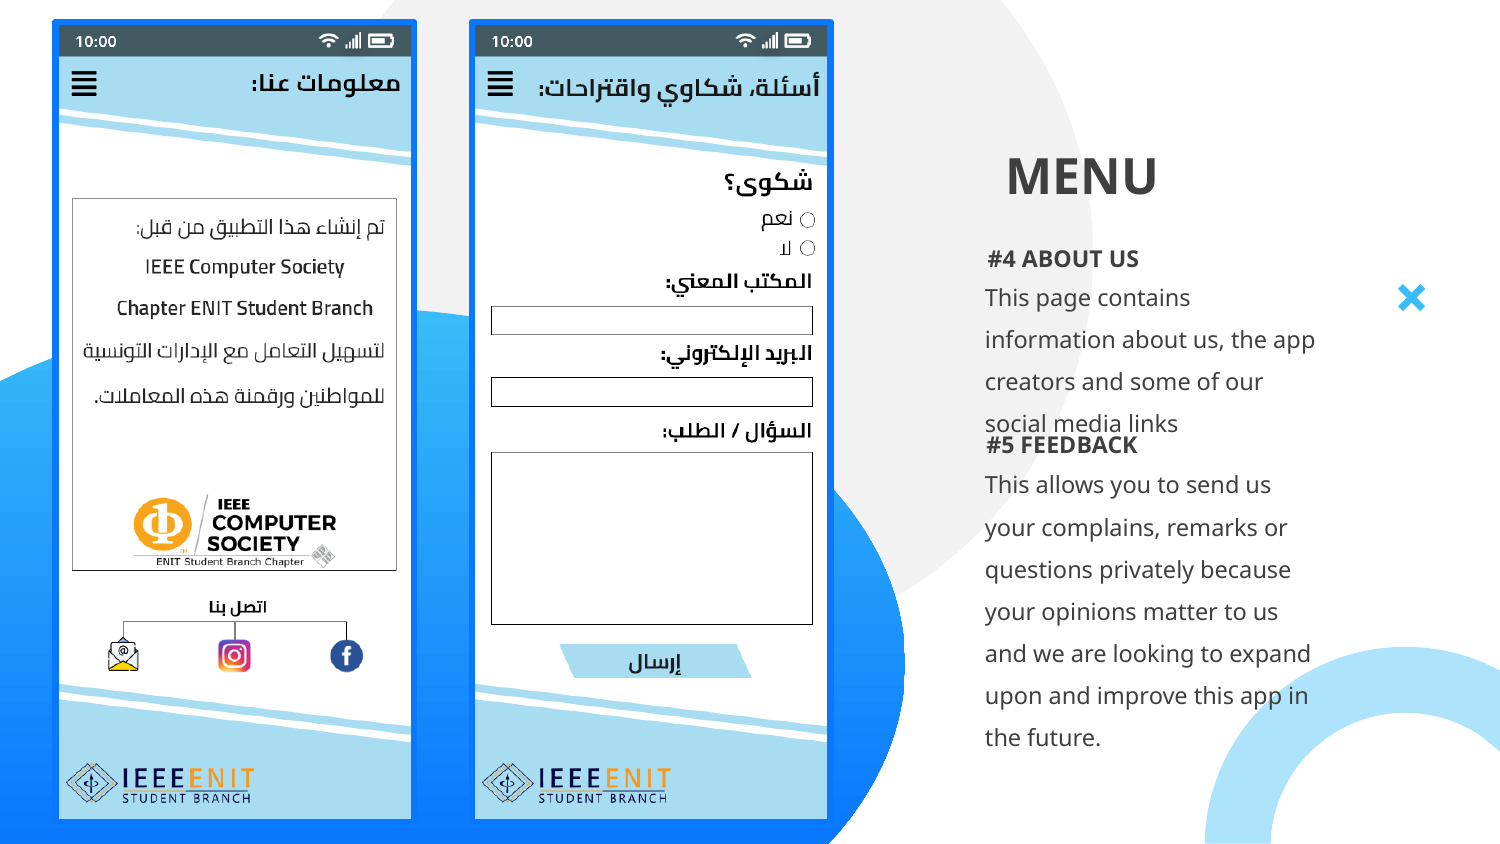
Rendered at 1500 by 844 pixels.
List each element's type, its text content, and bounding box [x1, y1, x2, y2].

picture [58, 24, 412, 819]
text_box #5 FEEDBACK [986, 416, 1228, 456]
text_box #4 ABOUT US [987, 230, 1229, 268]
text_box This page contains information about us, the app creators and some of our social media links [985, 268, 1320, 438]
text_box MENU [990, 137, 1217, 213]
picture [474, 24, 828, 819]
text_box This allows you to send us your complains, remarks or questions privately because your opinions matter to us and we are looking to expand upon and improve this app in the future. [985, 456, 1320, 752]
